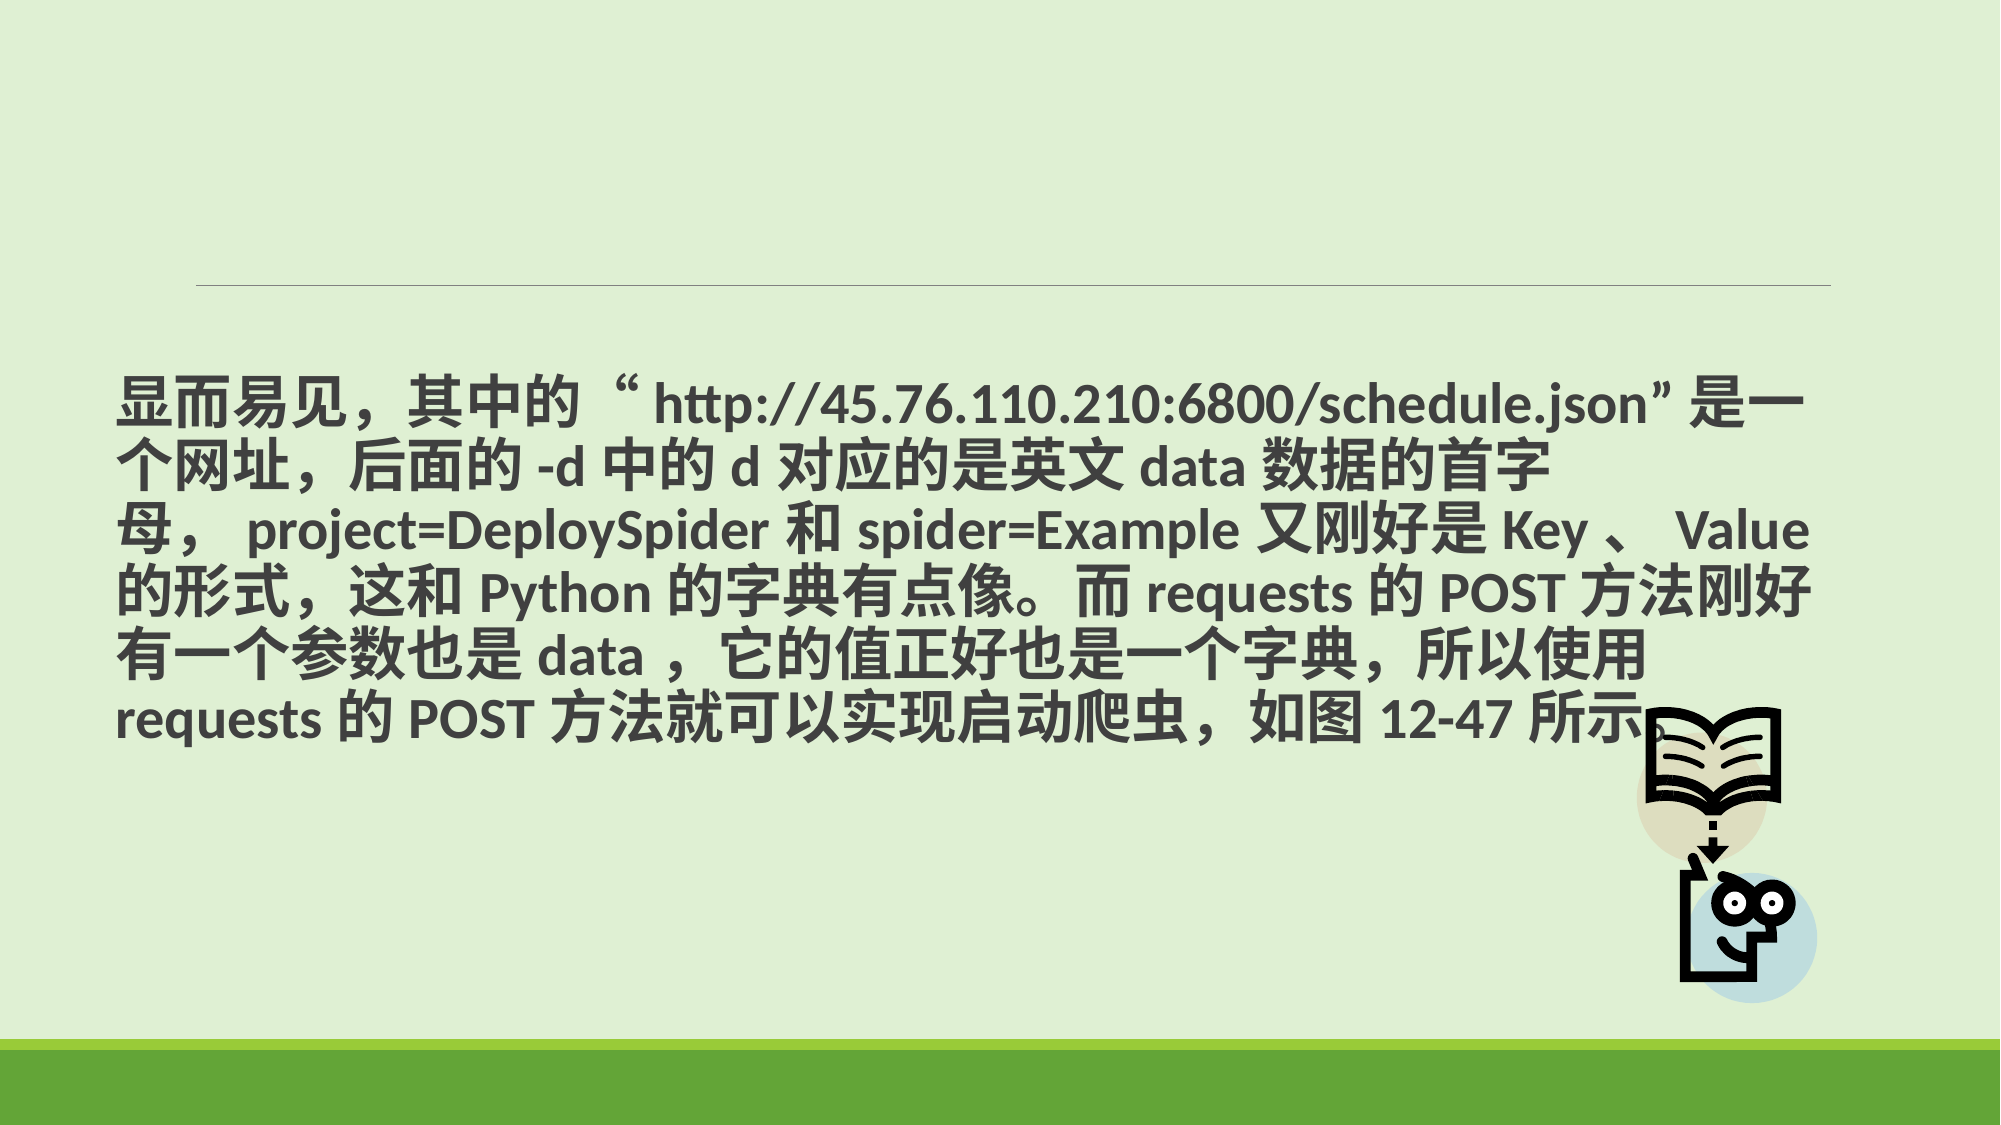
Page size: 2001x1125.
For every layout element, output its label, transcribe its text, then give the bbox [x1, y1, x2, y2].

list 显而易见，其中的“http://45.76.110.210:6800/schedule.json”是一个网址，后面的-d中的d对应的是英文data数据的首字母，project=DeploySpider和spider=Example又刚好是Key、Value的形式，这和Python的字典有点像。而requests的POST方法刚好有一个参数也是data，它的值正好也是一个字典，所以使用requests的POST方法就可以实现启动爬虫，如图12-47所示。 [100, 302, 1830, 963]
picture [1636, 706, 1818, 1004]
